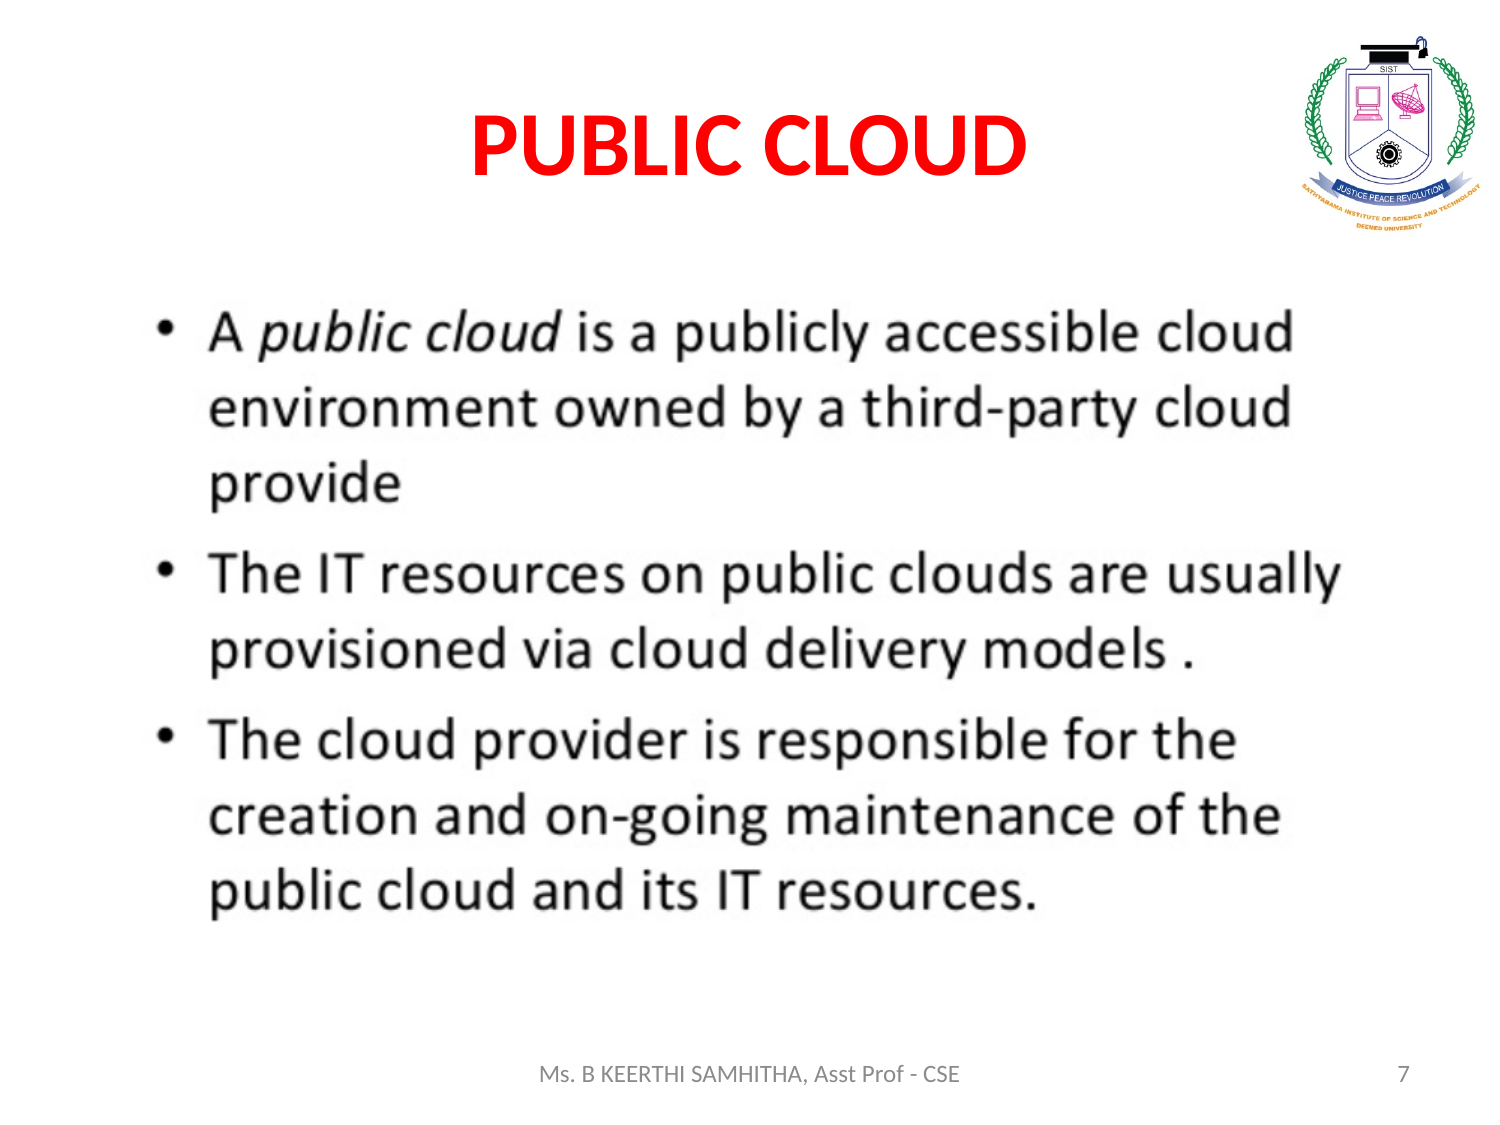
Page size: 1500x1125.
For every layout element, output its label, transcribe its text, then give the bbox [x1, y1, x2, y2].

picture [1280, 30, 1500, 251]
footer Ms. B KEERTHI SAMHITHA, Asst Prof - CSE [512, 1042, 988, 1103]
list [123, 255, 1378, 977]
slide_number 7 [1074, 1042, 1425, 1103]
title PUBLIC CLOUD [75, 45, 1425, 233]
